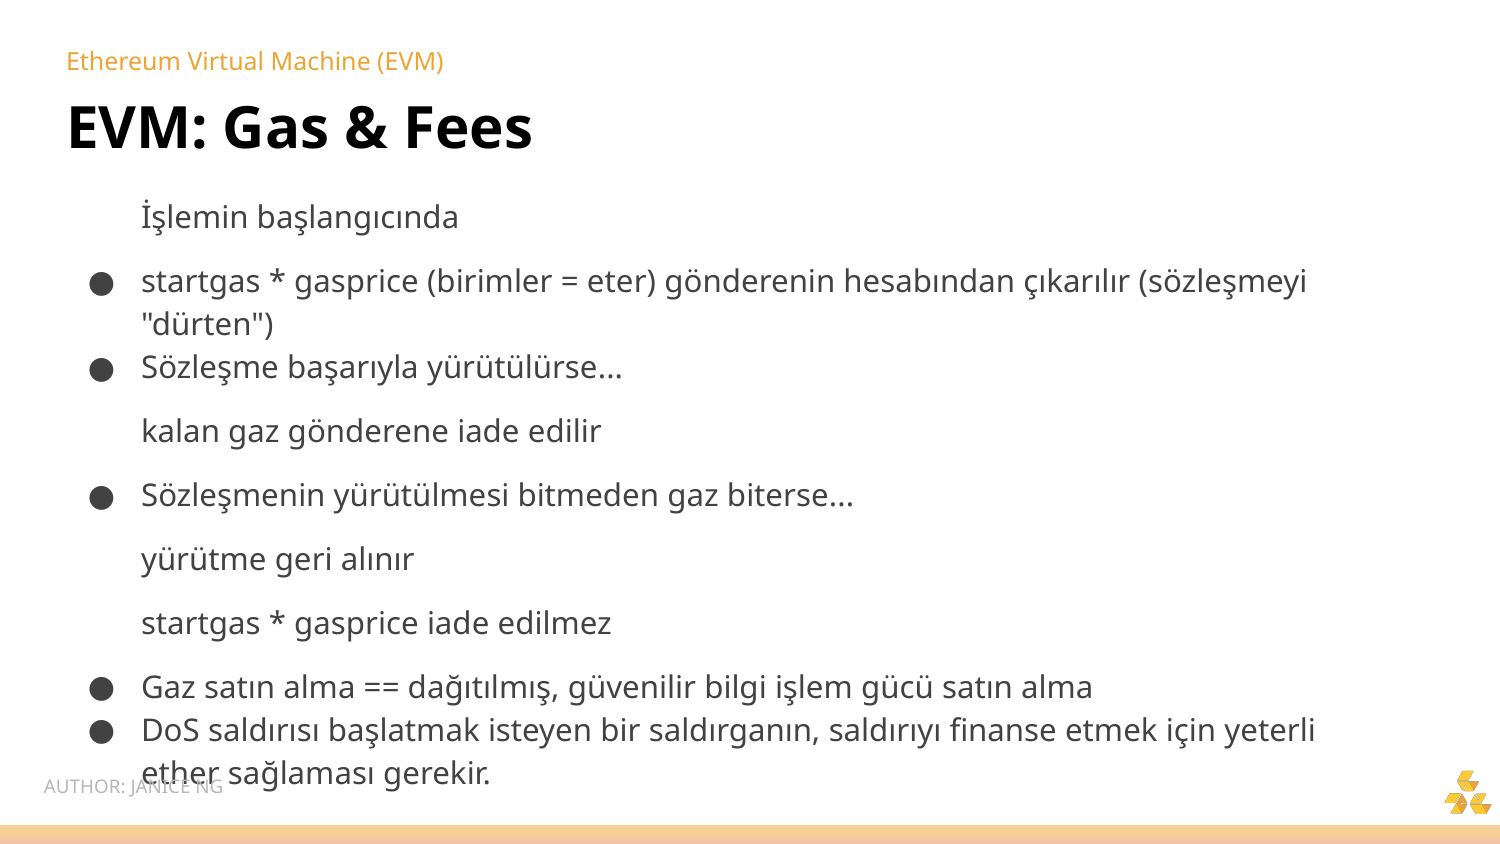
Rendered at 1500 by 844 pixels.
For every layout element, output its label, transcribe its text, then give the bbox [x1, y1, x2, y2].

title EVM: Gas & Fees [51, 96, 1445, 169]
picture [0, 825, 1500, 844]
title Ethereum Virtual Machine (EVM) [51, 30, 1445, 96]
text_box İşlemin başlangıcında startgas * gasprice (birimler = eter) gönderenin hesabından çıkarılır (sözleşmeyi "dürten") Sözleşme başarıyla yürütülürse... kalan gaz gönderene iade edilir Sözleşmenin yürütülmesi bitmeden gaz biterse... yürütme geri alınır startgas * gasprice iade edilmez Gaz satın alma == dağıtılmış, güvenilir bilgi işlem gücü satın alma DoS saldırısı başlatmak isteyen bir saldırganın, saldırıyı finanse etmek için yeterli ether sağlaması gerekir. [51, 176, 1416, 785]
picture [1444, 769, 1493, 818]
text_box AUTHOR: JANICE NG [38, 747, 369, 834]
